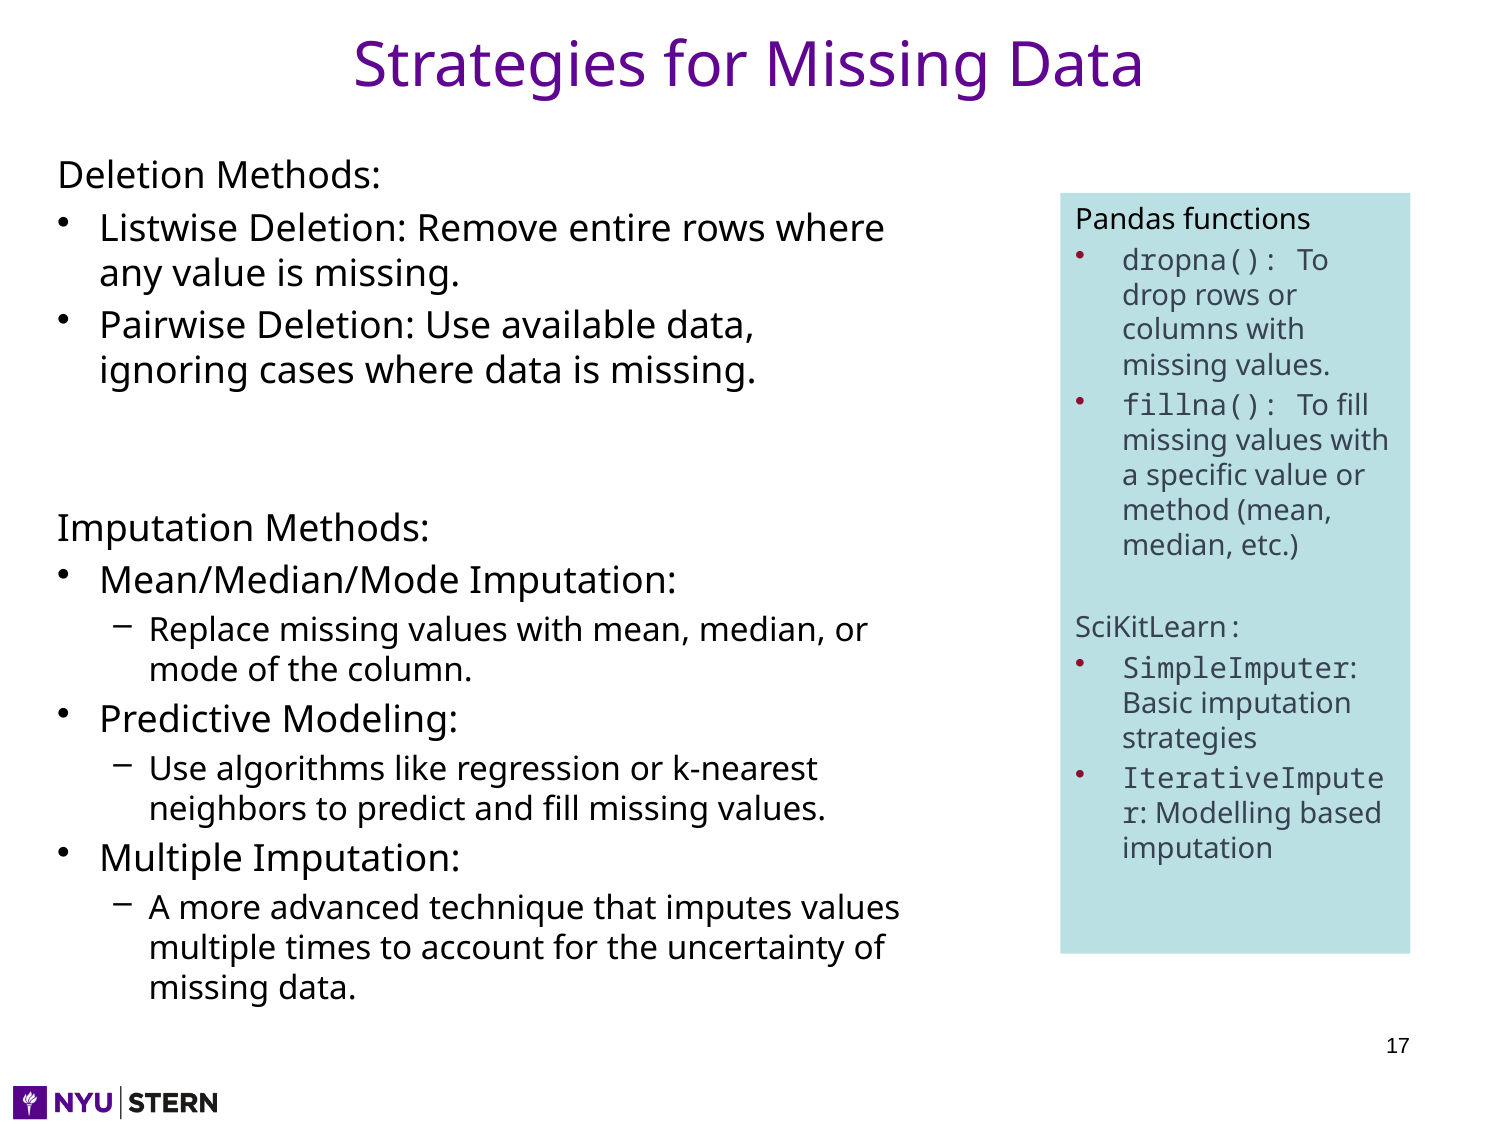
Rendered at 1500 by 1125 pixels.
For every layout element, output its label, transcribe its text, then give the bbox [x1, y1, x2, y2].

picture [0, 1038, 230, 1125]
list Deletion Methods: Listwise Deletion: Remove entire rows where any value is missing. Pairwise Deletion: Use available data, ignoring cases where data is missing. Imputation Methods: Mean/Median/Mode Imputation: Replace missing values with mean, median, or mode of the column. Predictive Modeling: Use algorithms like regression or k-nearest neighbors to predict and fill missing values. Multiple Imputation: A more advanced technique that imputes values multiple times to account for the uncertainty of missing data. [42, 143, 919, 934]
text_box Pandas functions dropna(): To drop rows or columns with missing values. fillna(): To fill missing values with a specific value or method (mean, median, etc.) SciKitLearn: SimpleImputer: Basic imputation strategies IterativeImputer: Modelling based imputation [1060, 192, 1411, 954]
title Strategies for Missing Data [75, 22, 1425, 101]
slide_number 17 [1074, 1024, 1426, 1103]
